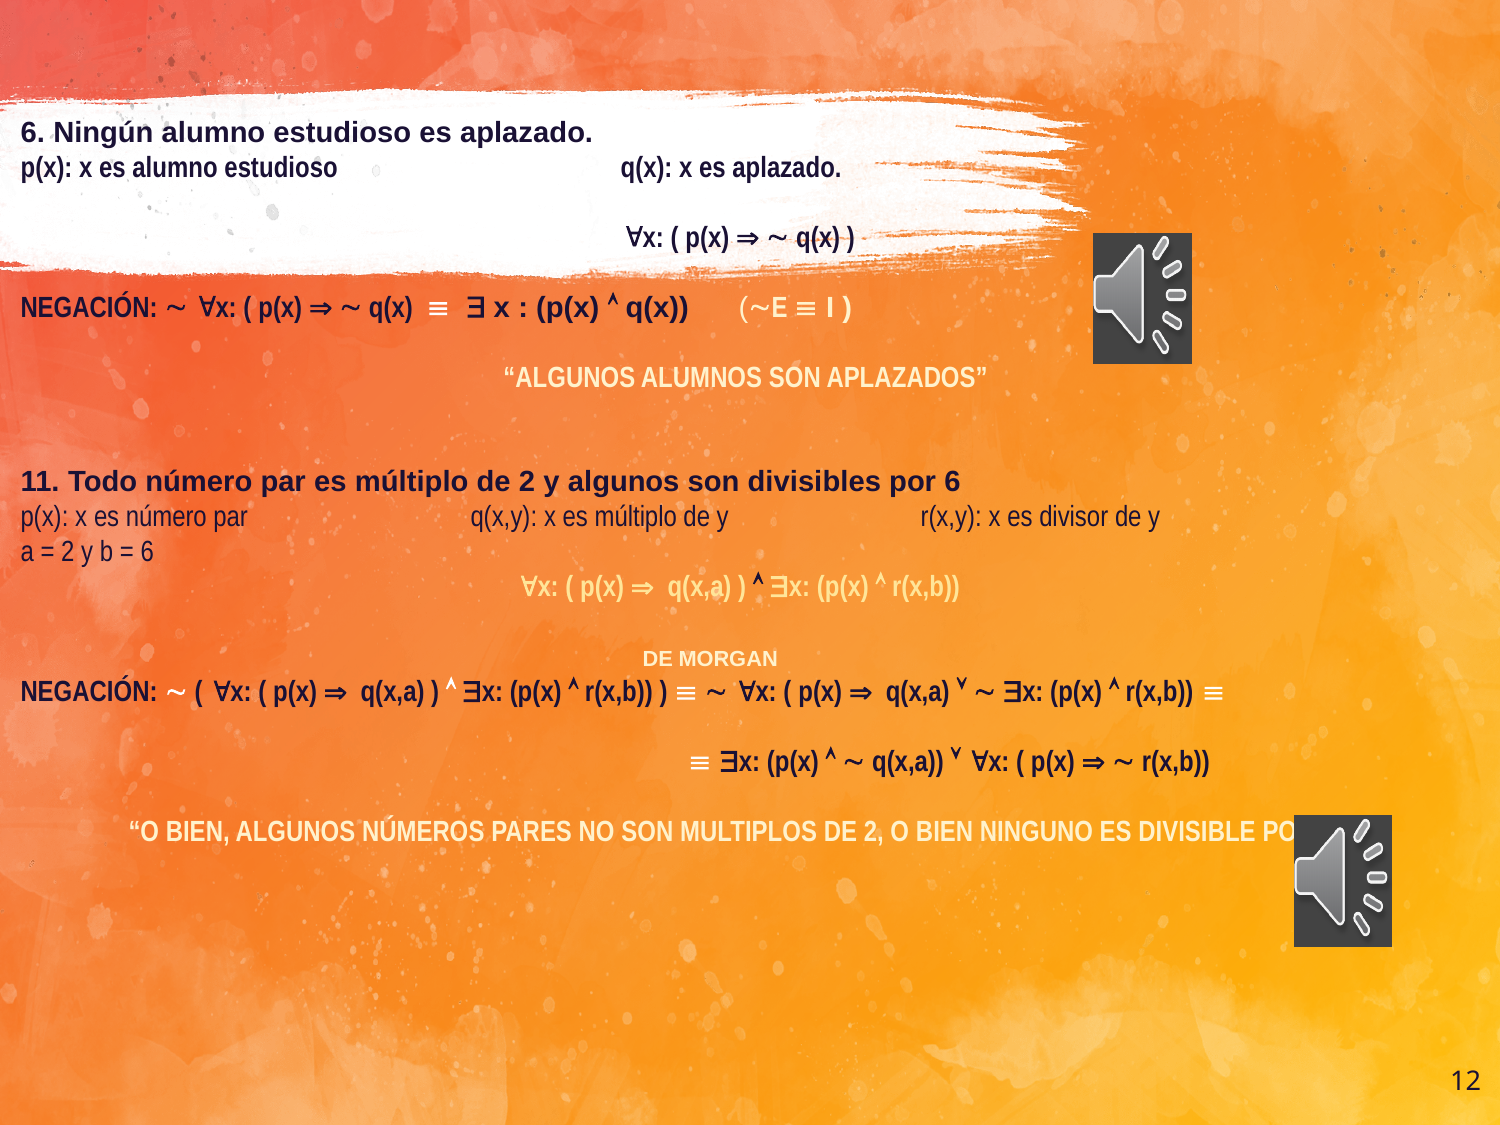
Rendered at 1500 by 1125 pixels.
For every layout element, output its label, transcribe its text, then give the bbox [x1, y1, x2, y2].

picture [0, 78, 1092, 292]
picture [1293, 814, 1394, 948]
text_box 6. Ningún alumno estudioso es aplazado. p(x): x es alumno estudioso q(x): x es aplazado. x: ( p(x)   q(x) ) NEGACIÓN:  x: ( p(x)   q(x)   x : (p(x)  q(x)) (E  I ) “ALGUNOS ALUMNOS SON APLAZADOS” 11. Todo número par es múltiplo de 2 y algunos son divisibles por 6 p(x): x es número par q(x,y): x es múltiplo de y r(x,y): x es divisor de y a = 2 y b = 6 x: ( p(x)  q(x,a) )  x: (p(x)  r(x,b)) NEGACIÓN:  ( x: ( p(x)  q(x,a) )  x: (p(x)  r(x,b)) )   x: ( p(x)  q(x,a)   x: (p(x)  r(x,b))   x: (p(x)   q(x,a))  x: ( p(x)   r(x,b)) “O BIEN, ALGUNOS NÚMEROS PARES NO SON MULTIPLOS DE 2, O BIEN NINGUNO ES DIVISIBLE POR 6” [5, 105, 1471, 925]
text_box DE MORGAN [603, 637, 817, 678]
slide_number 12 [1391, 1038, 1482, 1125]
picture [1092, 231, 1193, 366]
